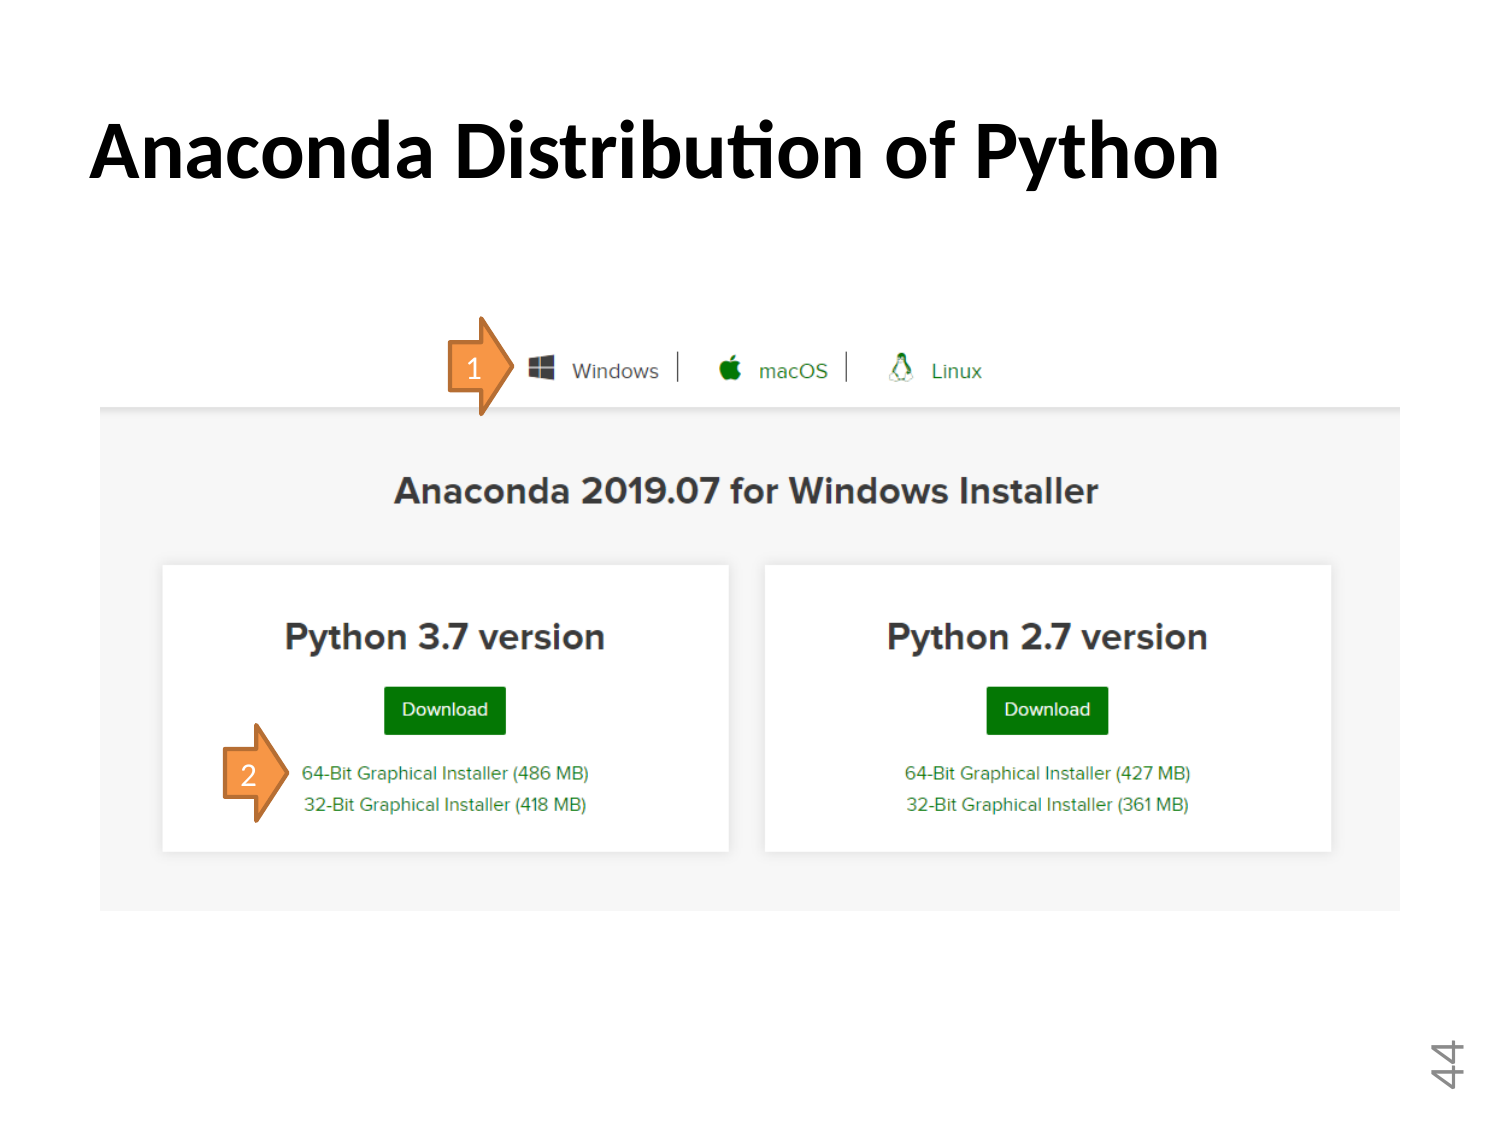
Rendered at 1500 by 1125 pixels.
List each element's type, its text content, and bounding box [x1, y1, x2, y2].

picture [100, 317, 1400, 911]
text_box Anaconda Distribution of Python [74, 87, 1438, 203]
slide_number 44 [1412, 1025, 1475, 1125]
